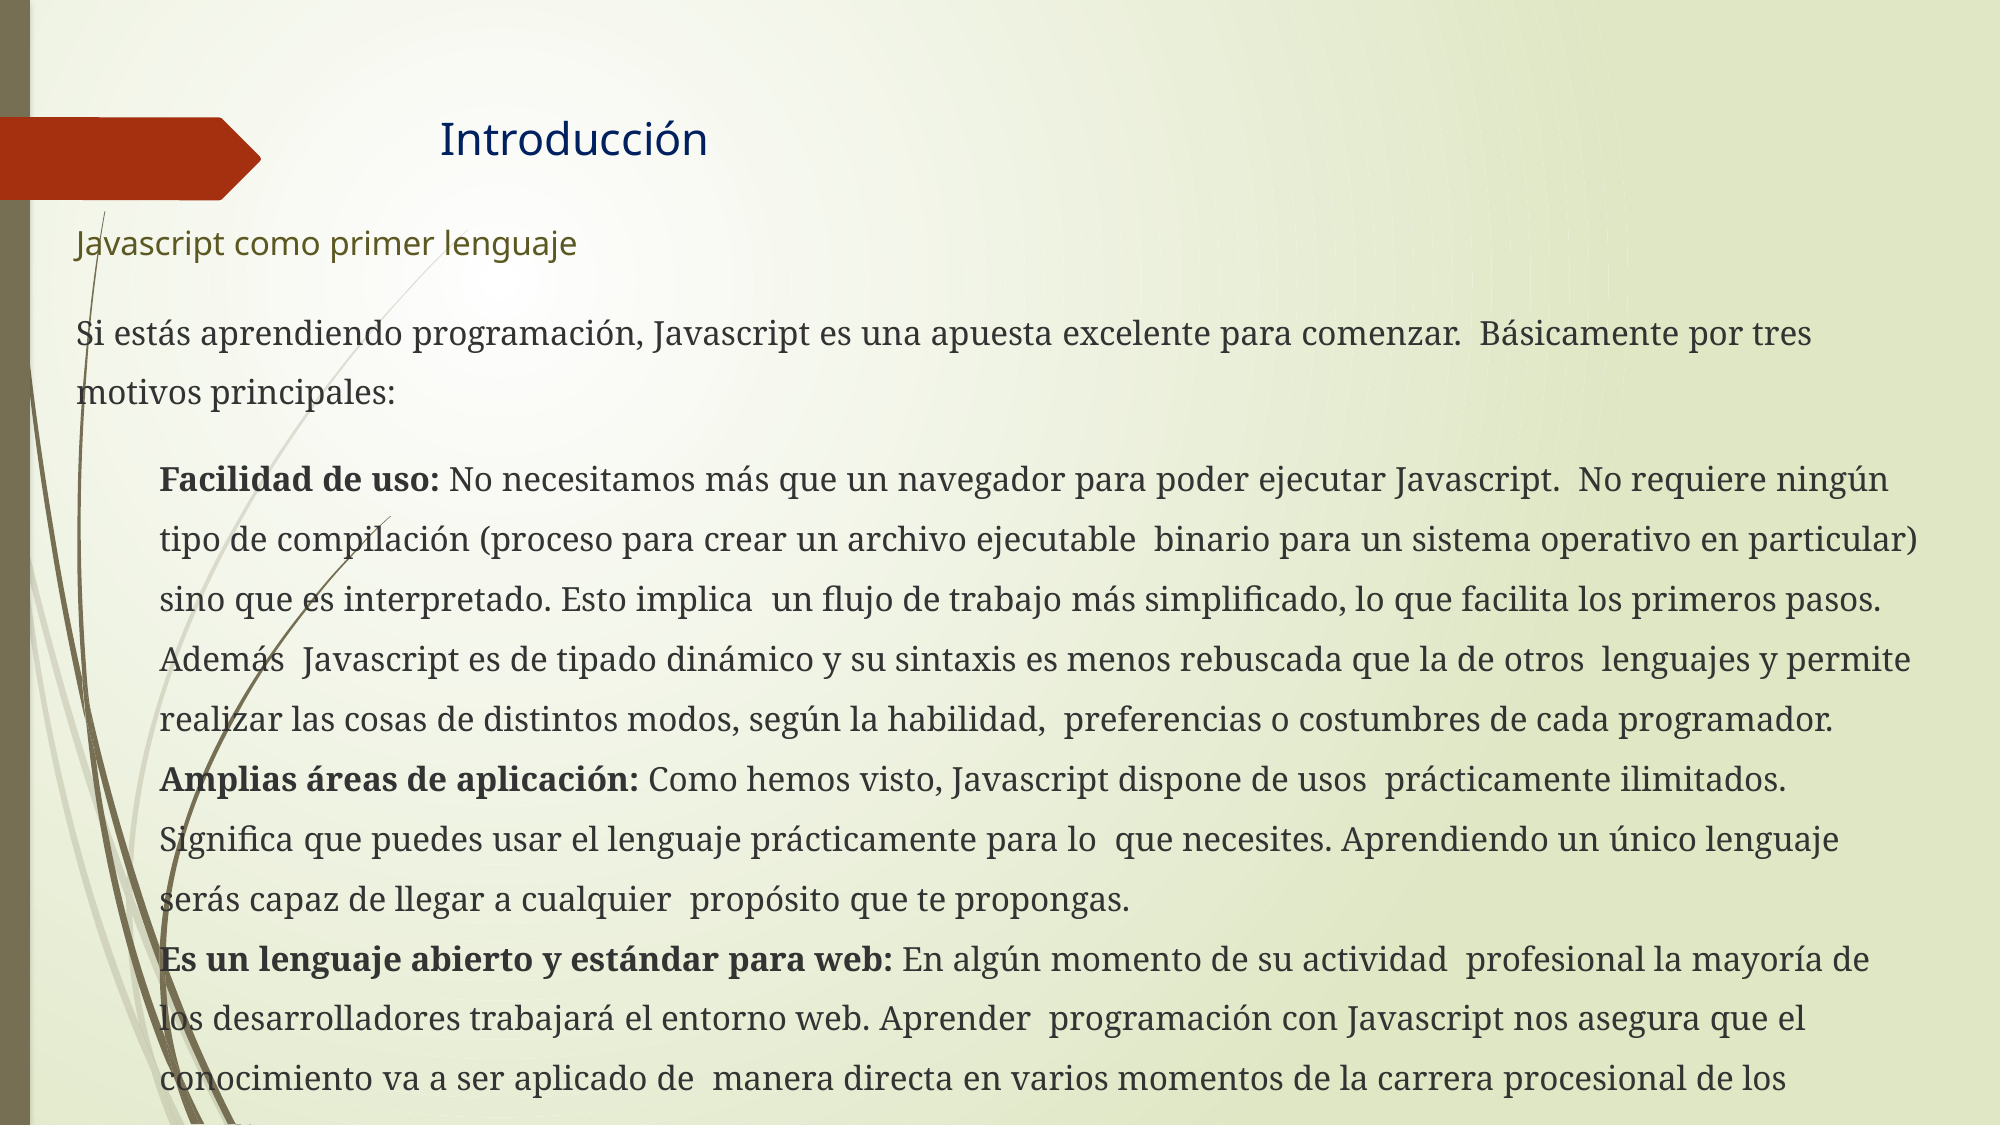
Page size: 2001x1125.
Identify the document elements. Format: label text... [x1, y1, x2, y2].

text_box Javascript como primer lenguaje Si estás aprendiendo programación, Javascript es una apuesta excelente para comenzar. Básicamente por tres motivos principales: Facilidad de uso: No necesitamos más que un navegador para poder ejecutar Javascript. No requiere ningún tipo de compilación (proceso para crear un archivo ejecutable binario para un sistema operativo en particular) sino que es interpretado. Esto implica un flujo de trabajo más simplificado, lo que facilita los primeros pasos. Además Javascript es de tipado dinámico y su sintaxis es menos rebuscada que la de otros lenguajes y permite realizar las cosas de distintos modos, según la habilidad, preferencias o costumbres de cada programador. Amplias áreas de aplicación: Como hemos visto, Javascript dispone de usos prácticamente ilimitados. Significa que puedes usar el lenguaje prácticamente para lo que necesites. Aprendiendo un único lenguaje serás capaz de llegar a cualquier propósito que te propongas. Es un lenguaje abierto y estándar para web: En algún momento de su actividad profesional la mayoría de los desarrolladores trabajará el entorno web. Aprender programación con Javascript nos asegura que el conocimiento va a ser aplicado de manera directa en varios momentos de la carrera procesional de los estudiantes. [59, 194, 1963, 1125]
title Introducción [425, 102, 1888, 172]
